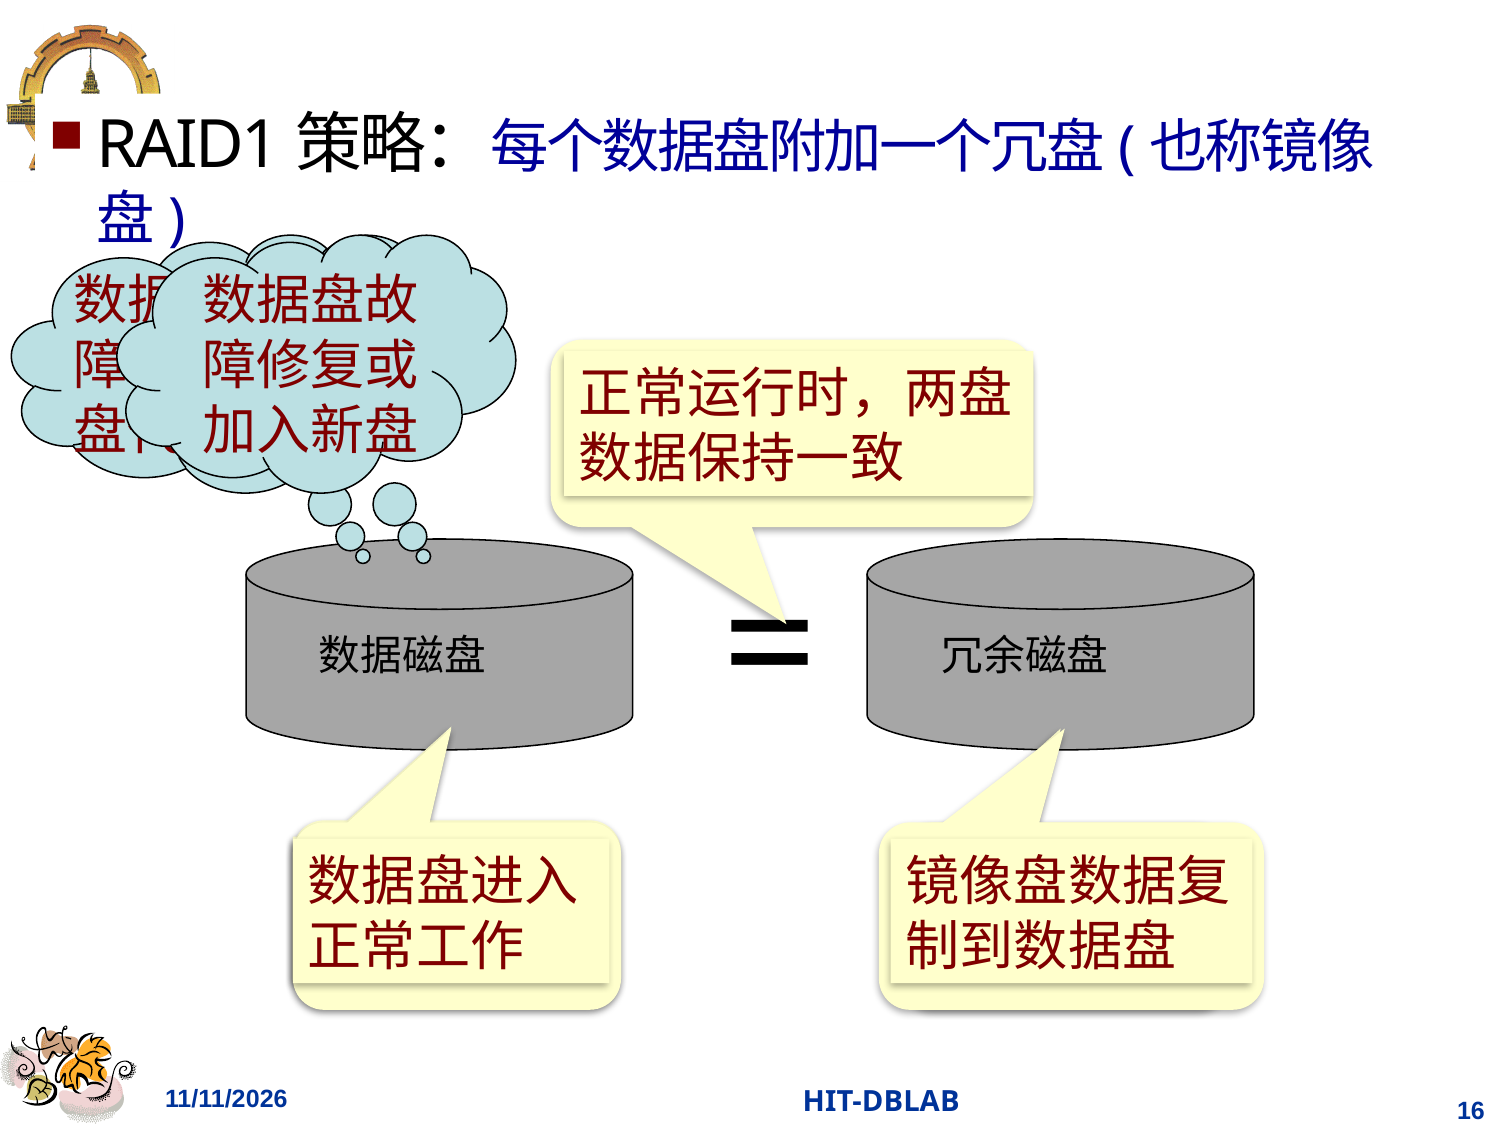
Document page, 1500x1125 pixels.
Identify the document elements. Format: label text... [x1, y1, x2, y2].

text_box RAID1策略：每个数据盘附加一个冗盘(也称镜像盘) [35, 93, 1472, 211]
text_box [878, 822, 1265, 1011]
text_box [550, 339, 1034, 528]
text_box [292, 822, 622, 1011]
footer HIT-DBLAB [524, 1074, 1238, 1125]
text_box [245, 527, 1255, 751]
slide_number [149, 1074, 413, 1125]
picture [0, 24, 175, 182]
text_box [116, 234, 516, 493]
slide_number 16 [1437, 1087, 1500, 1125]
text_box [11, 234, 114, 493]
